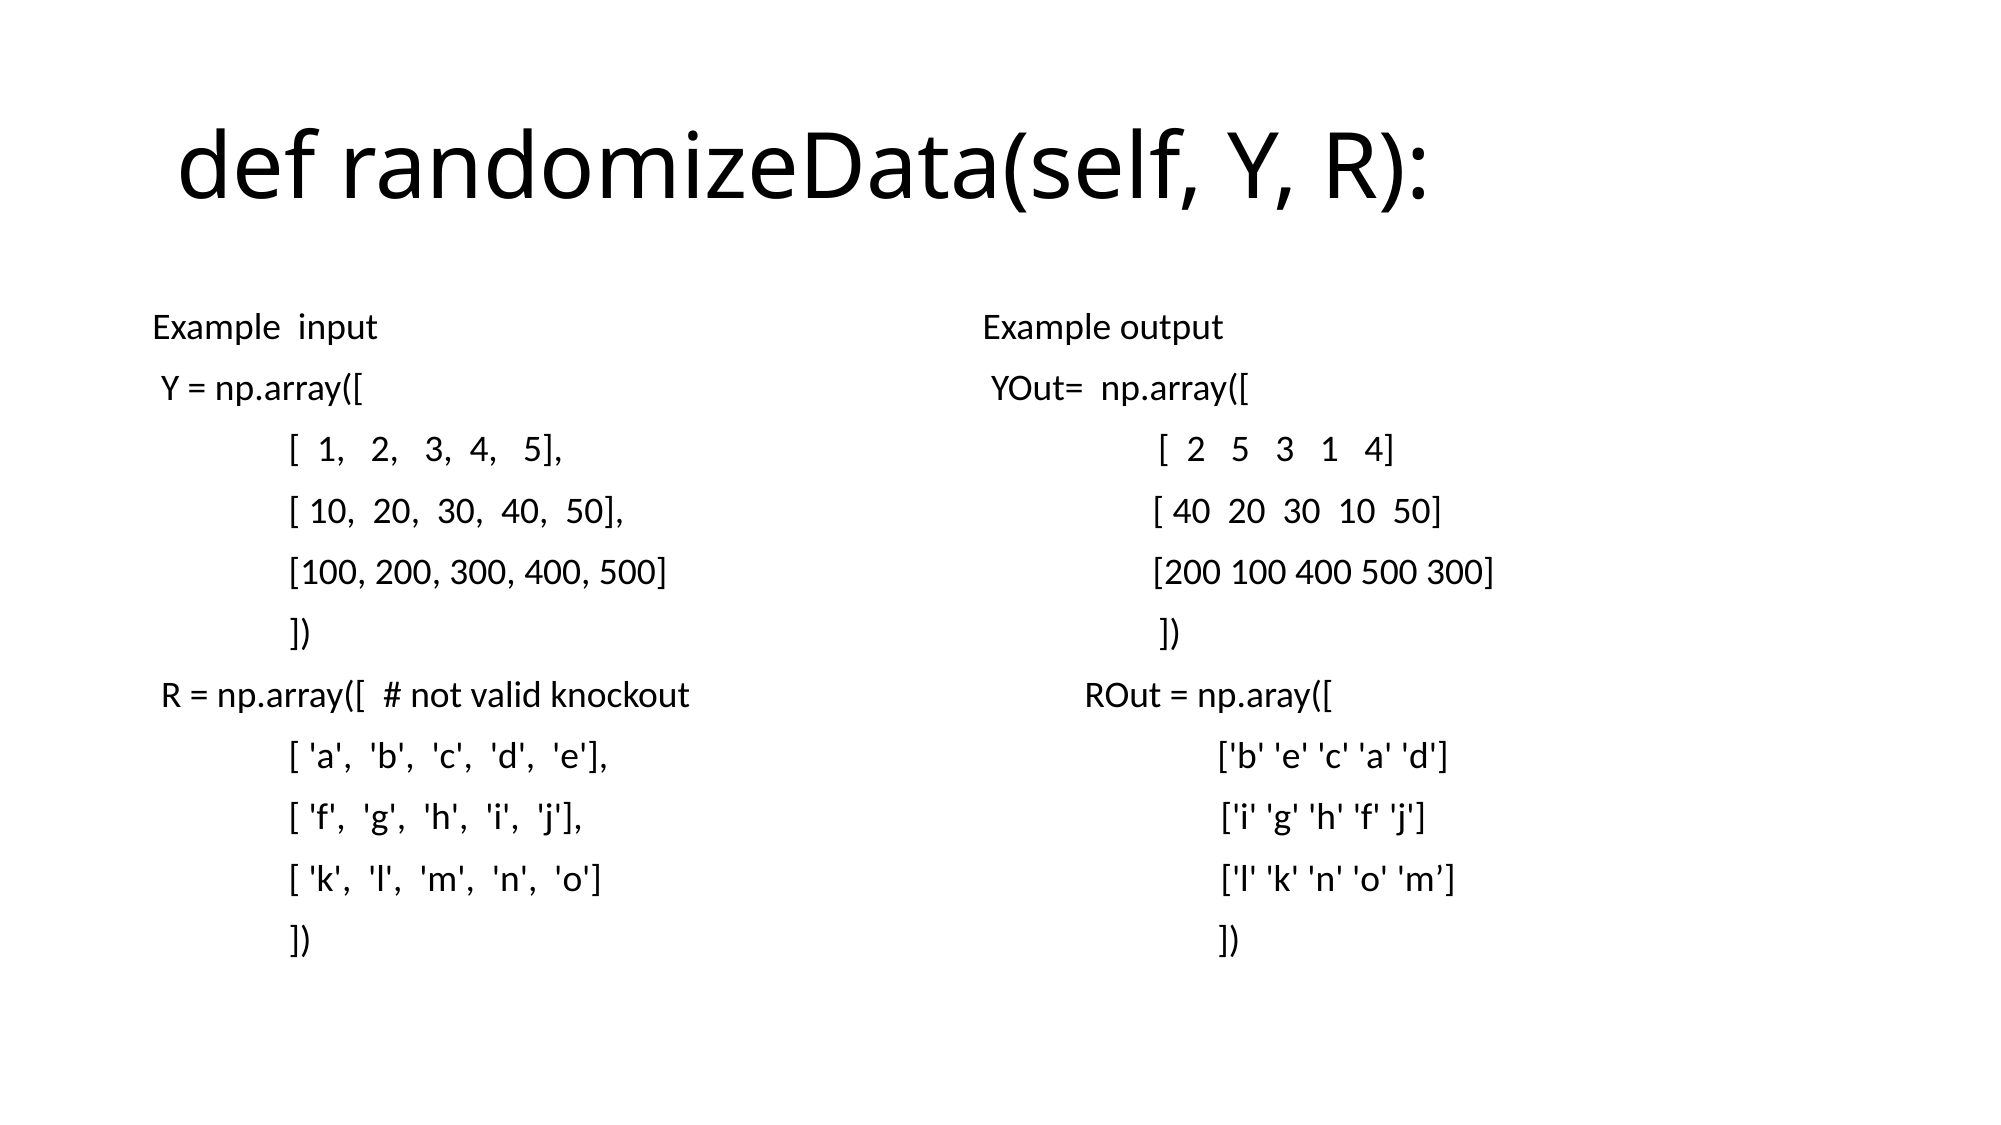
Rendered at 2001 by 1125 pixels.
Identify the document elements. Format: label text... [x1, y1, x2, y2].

list Example input Y = np.array([ [ 1, 2, 3, 4, 5], [ 10, 20, 30, 40, 50], [100, 200, 300, 400, 500] ]) R = np.array([ # not valid knockout [ 'a', 'b', 'c', 'd', 'e'], [ 'f', 'g', 'h', 'i', 'j'], [ 'k', 'l', 'm', 'n', 'o'] ]) [137, 299, 861, 1014]
title def randomizeData(self, Y, R): [137, 59, 1863, 278]
text_box Example output YOut= np.array([ [ 2 5 3 1 4] [ 40 20 30 10 50] [200 100 400 500 300] ]) ROut = np.aray([ ['b' 'e' 'c' 'a' 'd'] ['i' 'g' 'h' 'f' 'j'] ['l' 'k' 'n' 'o' 'm’] ]) [967, 299, 1691, 1014]
